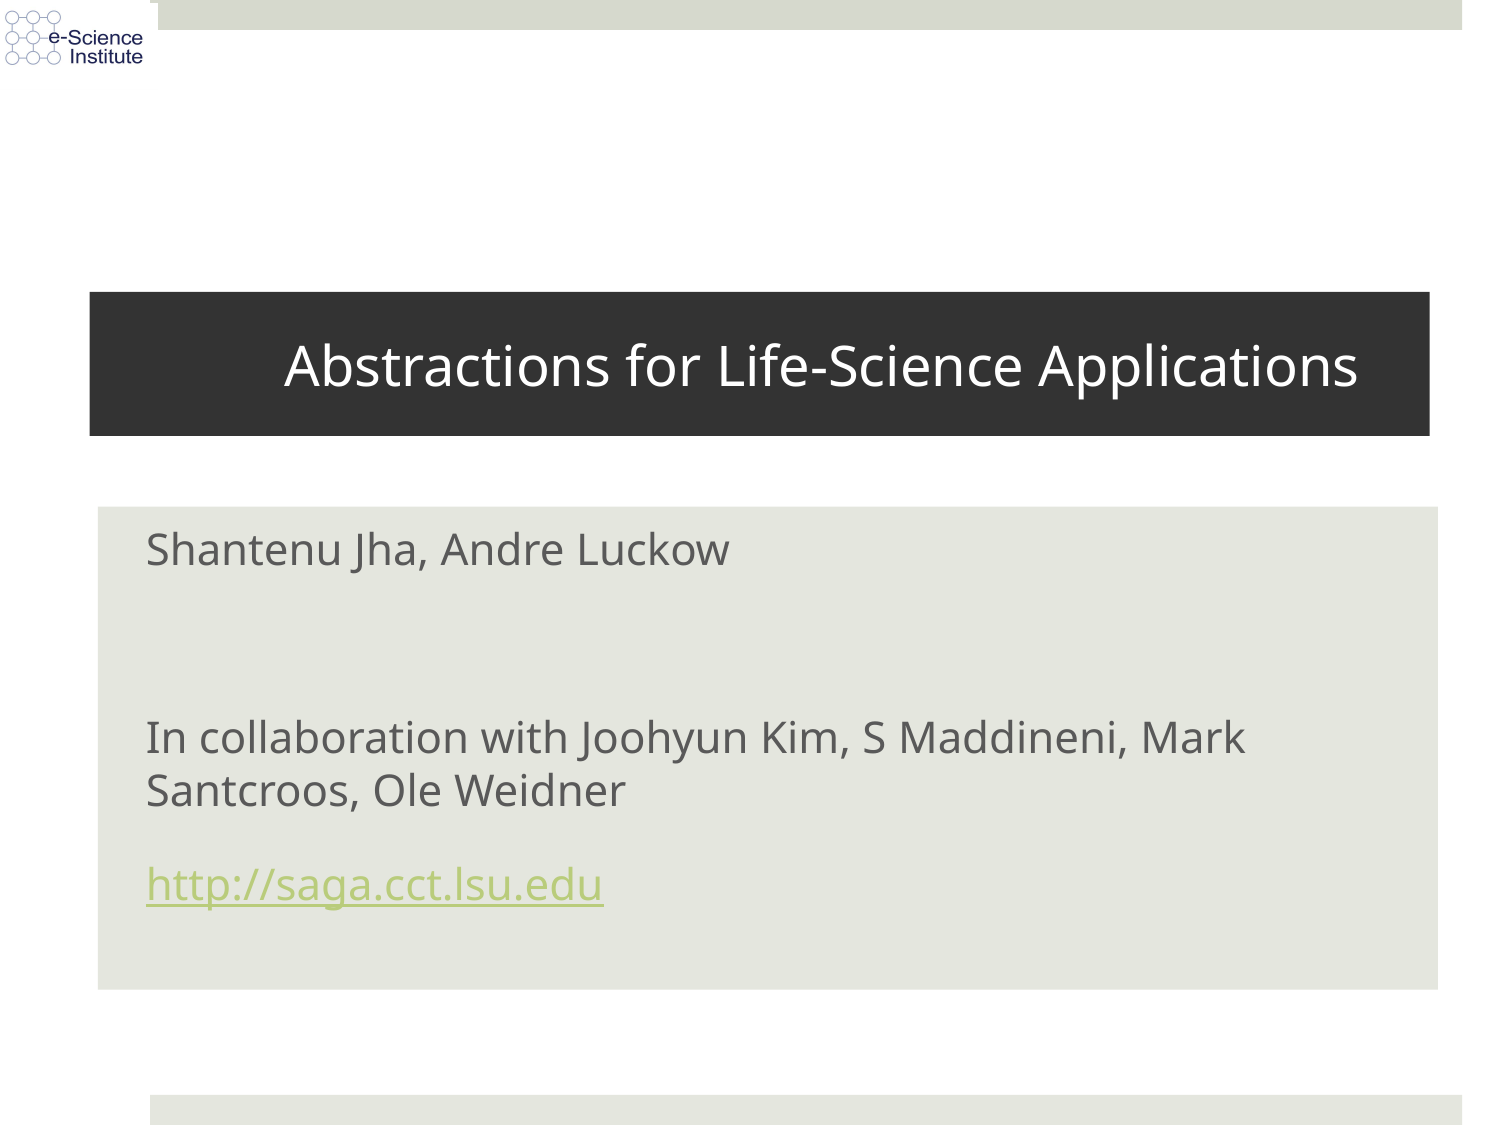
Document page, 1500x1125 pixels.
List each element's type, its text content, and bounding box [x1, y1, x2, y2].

subtitle Shantenu Jha, Andre Luckow In collaboration with Joohyun Kim, S Maddineni, Mark Santcroos, Ole Weidner http://saga.cct.lsu.edu [97, 506, 1438, 990]
picture [0, 3, 159, 91]
title Abstractions for Life-Science Applications [89, 291, 1430, 436]
